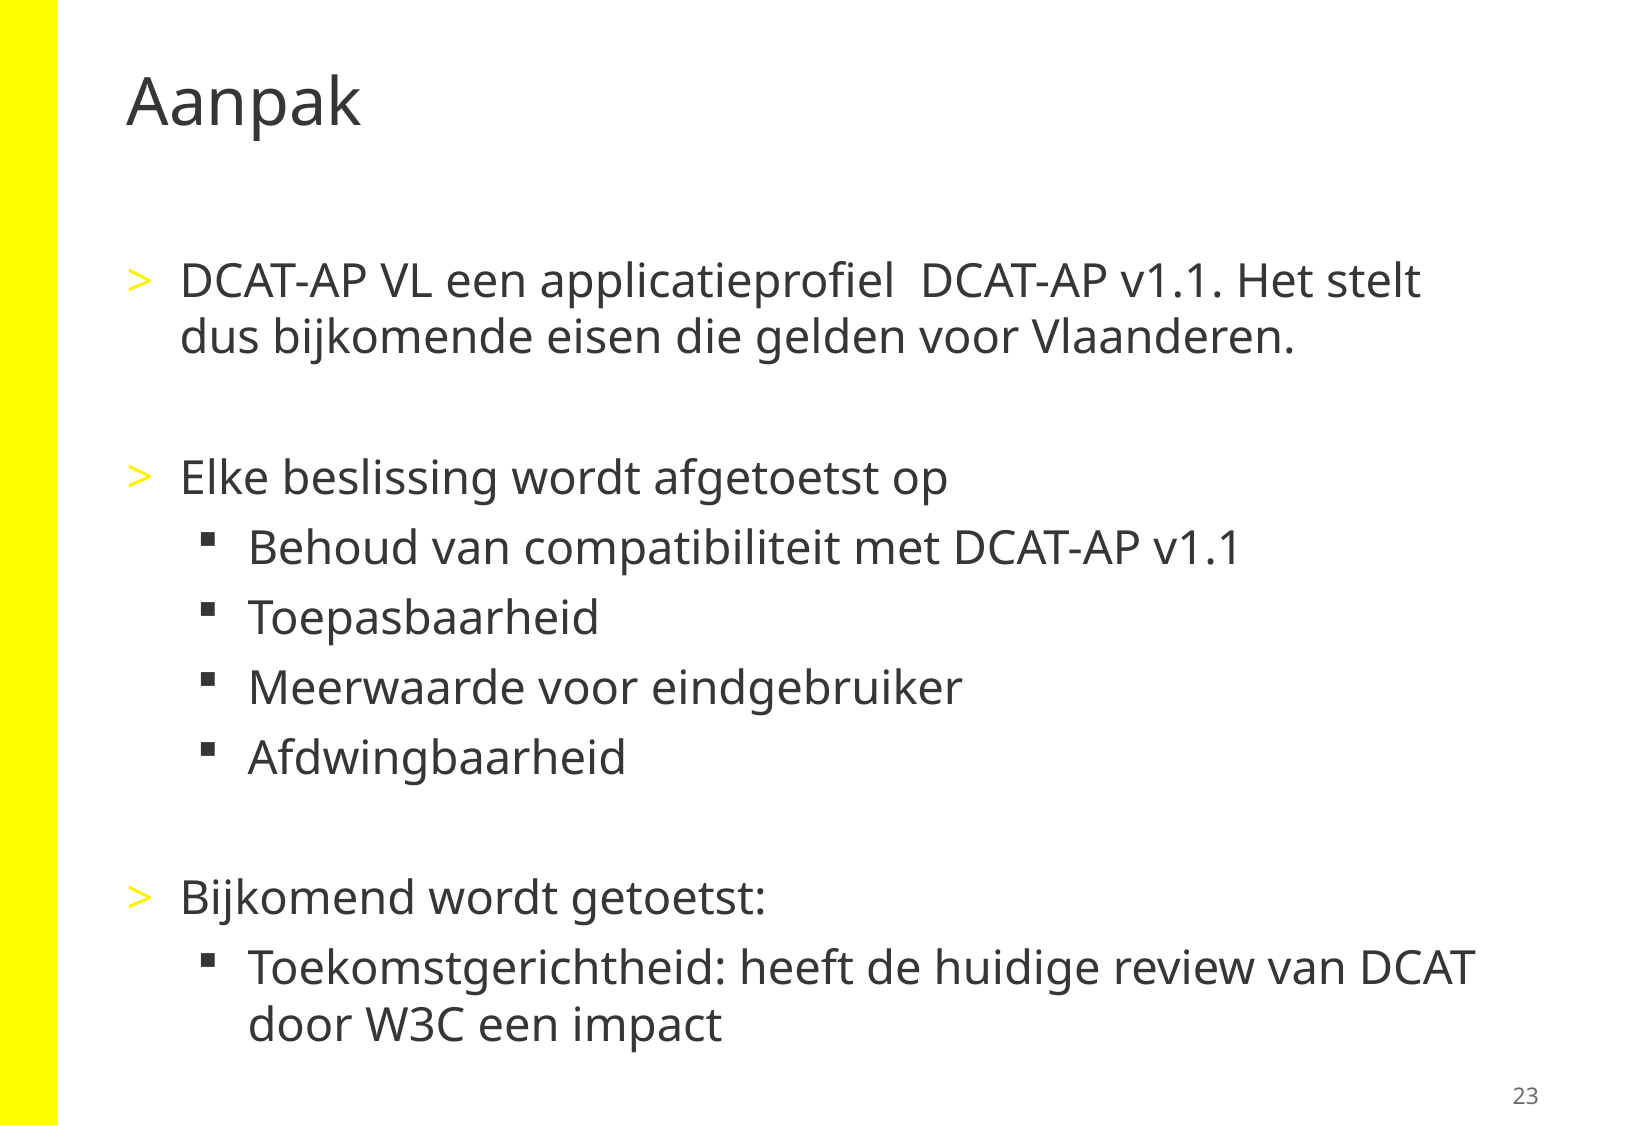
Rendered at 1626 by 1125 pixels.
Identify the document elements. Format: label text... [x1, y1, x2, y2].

title Aanpak [111, 59, 1514, 222]
list DCAT-AP VL een applicatieprofiel DCAT-AP v1.1. Het stelt dus bijkomende eisen die gelden voor Vlaanderen. Elke beslissing wordt afgetoetst op Behoud van compatibiliteit met DCAT-AP v1.1 Toepasbaarheid Meerwaarde voor eindgebruiker Afdwingbaarheid Bijkomend wordt getoetst: Toekomstgerichtheid: heeft de huidige review van DCAT door W3C een impact [111, 243, 1514, 1063]
slide_number 23 [1424, 1075, 1548, 1120]
